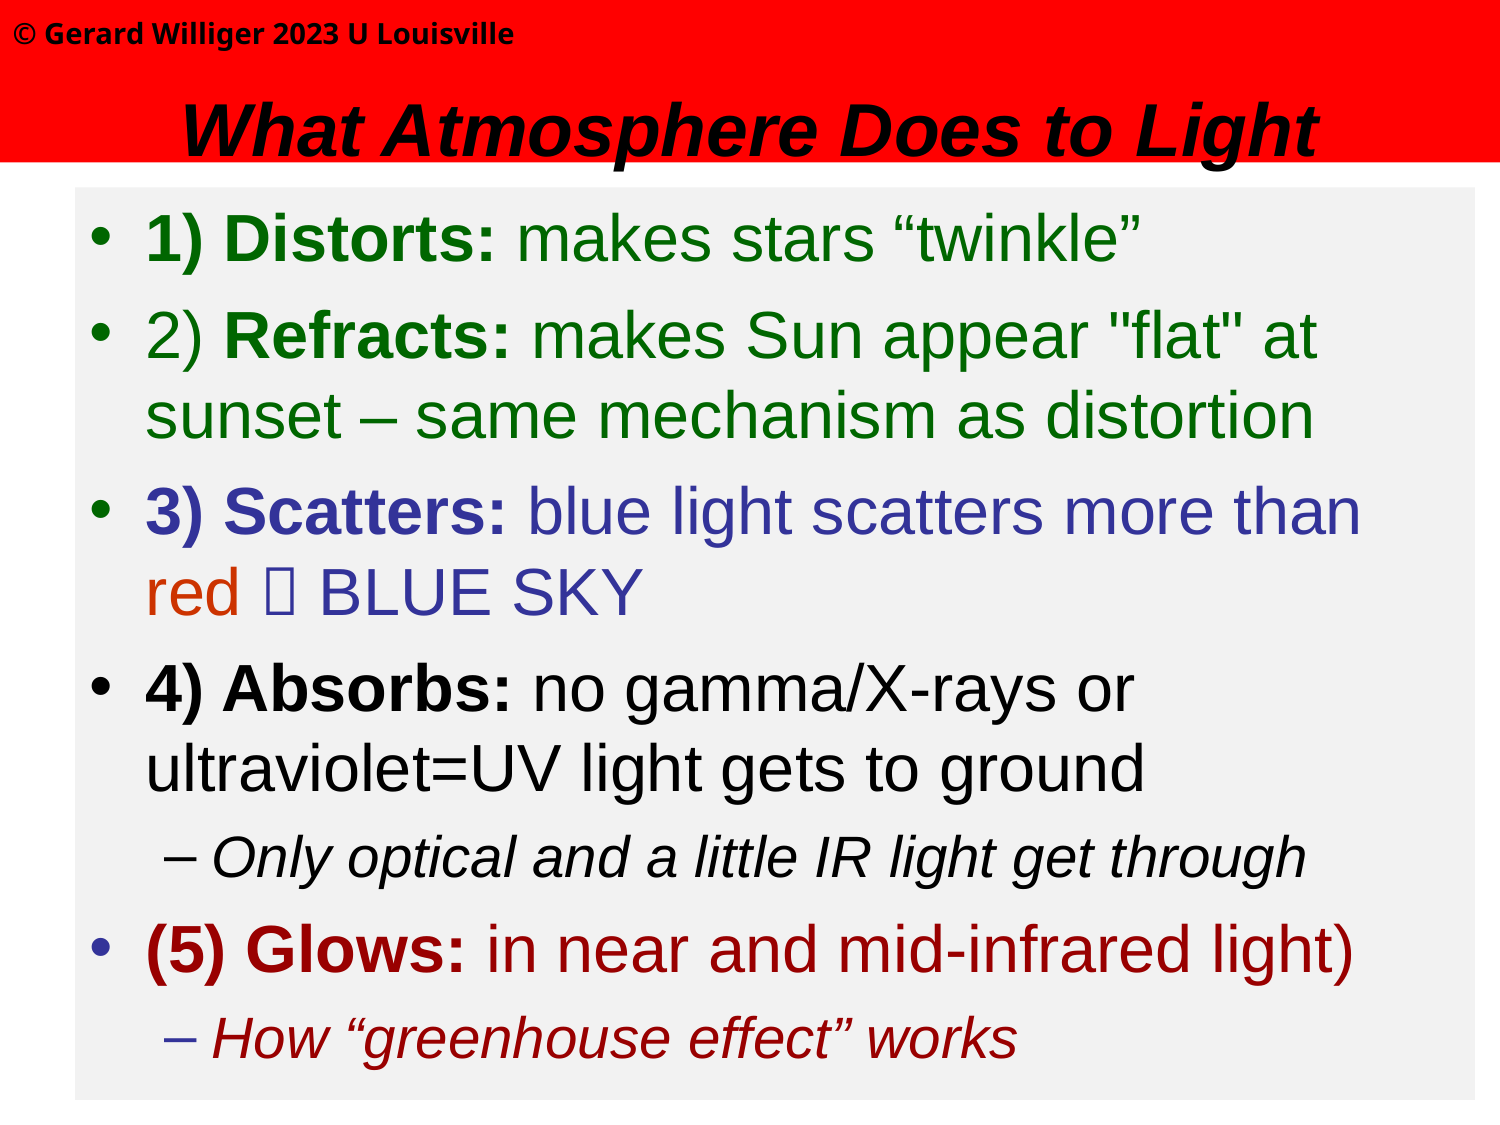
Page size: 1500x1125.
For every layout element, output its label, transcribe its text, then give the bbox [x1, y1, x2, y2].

text_box © Gerard Williger 2023 U Louisville [0, 0, 552, 66]
title What Atmosphere Does to Light [0, 0, 1500, 163]
list 1) Distorts: makes stars “twinkle” 2) Refracts: makes Sun appear "flat" at sunset – same mechanism as distortion 3) Scatters: blue light scatters more than red  BLUE SKY 4) Absorbs: no gamma/X-rays or ultraviolet=UV light gets to ground Only optical and a little IR light get through (5) Glows: in near and mid-infrared light) How “greenhouse effect” works [75, 187, 1475, 1100]
